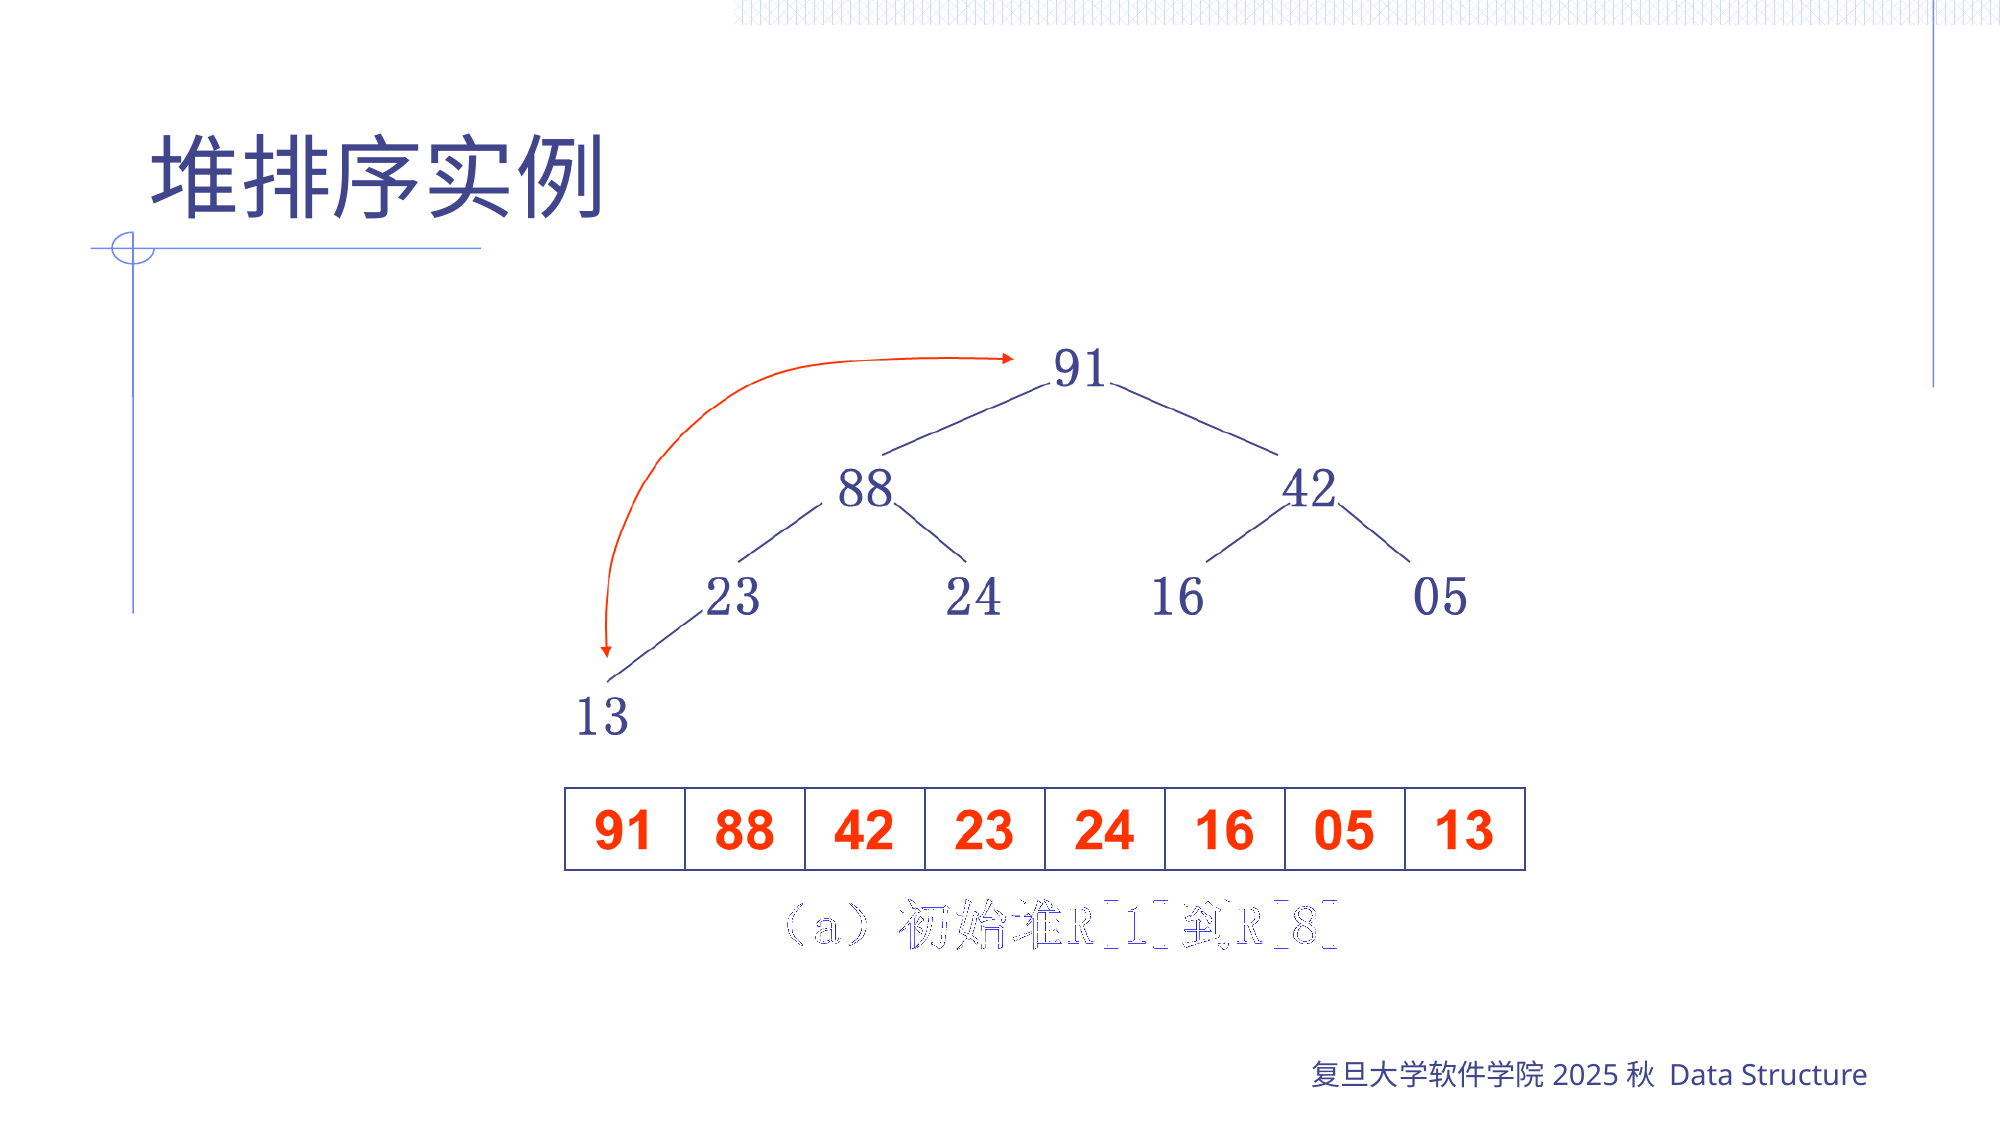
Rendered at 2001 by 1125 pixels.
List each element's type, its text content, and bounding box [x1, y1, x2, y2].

title 堆排序实例 [133, 50, 1834, 238]
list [538, 312, 1529, 988]
